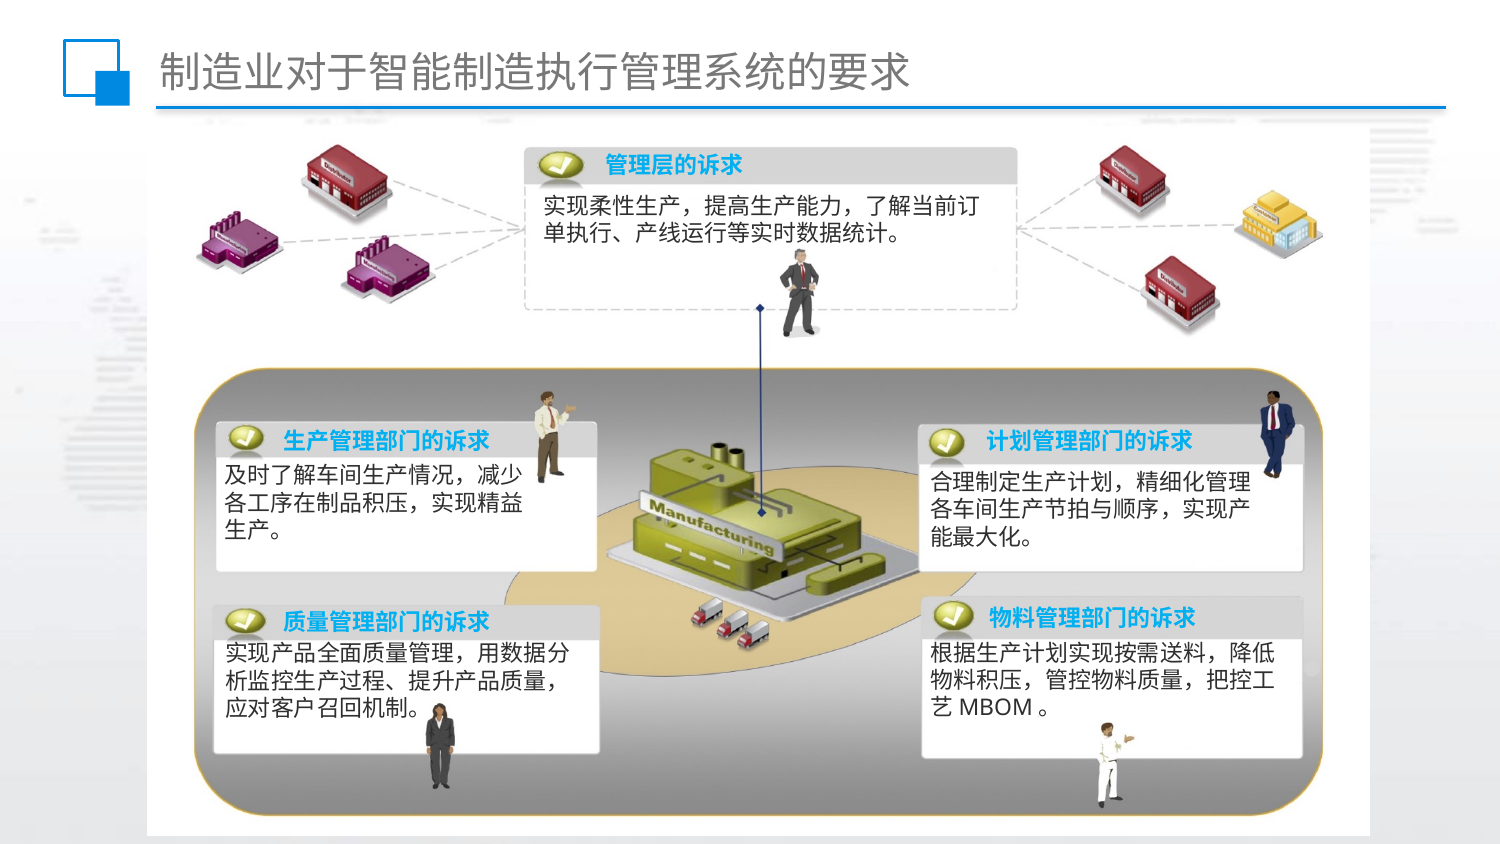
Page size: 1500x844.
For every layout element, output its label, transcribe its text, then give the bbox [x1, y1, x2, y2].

title 制造业对于智能制造执行管理系统的要求 [148, 43, 1117, 99]
picture [0, 3, 1500, 844]
